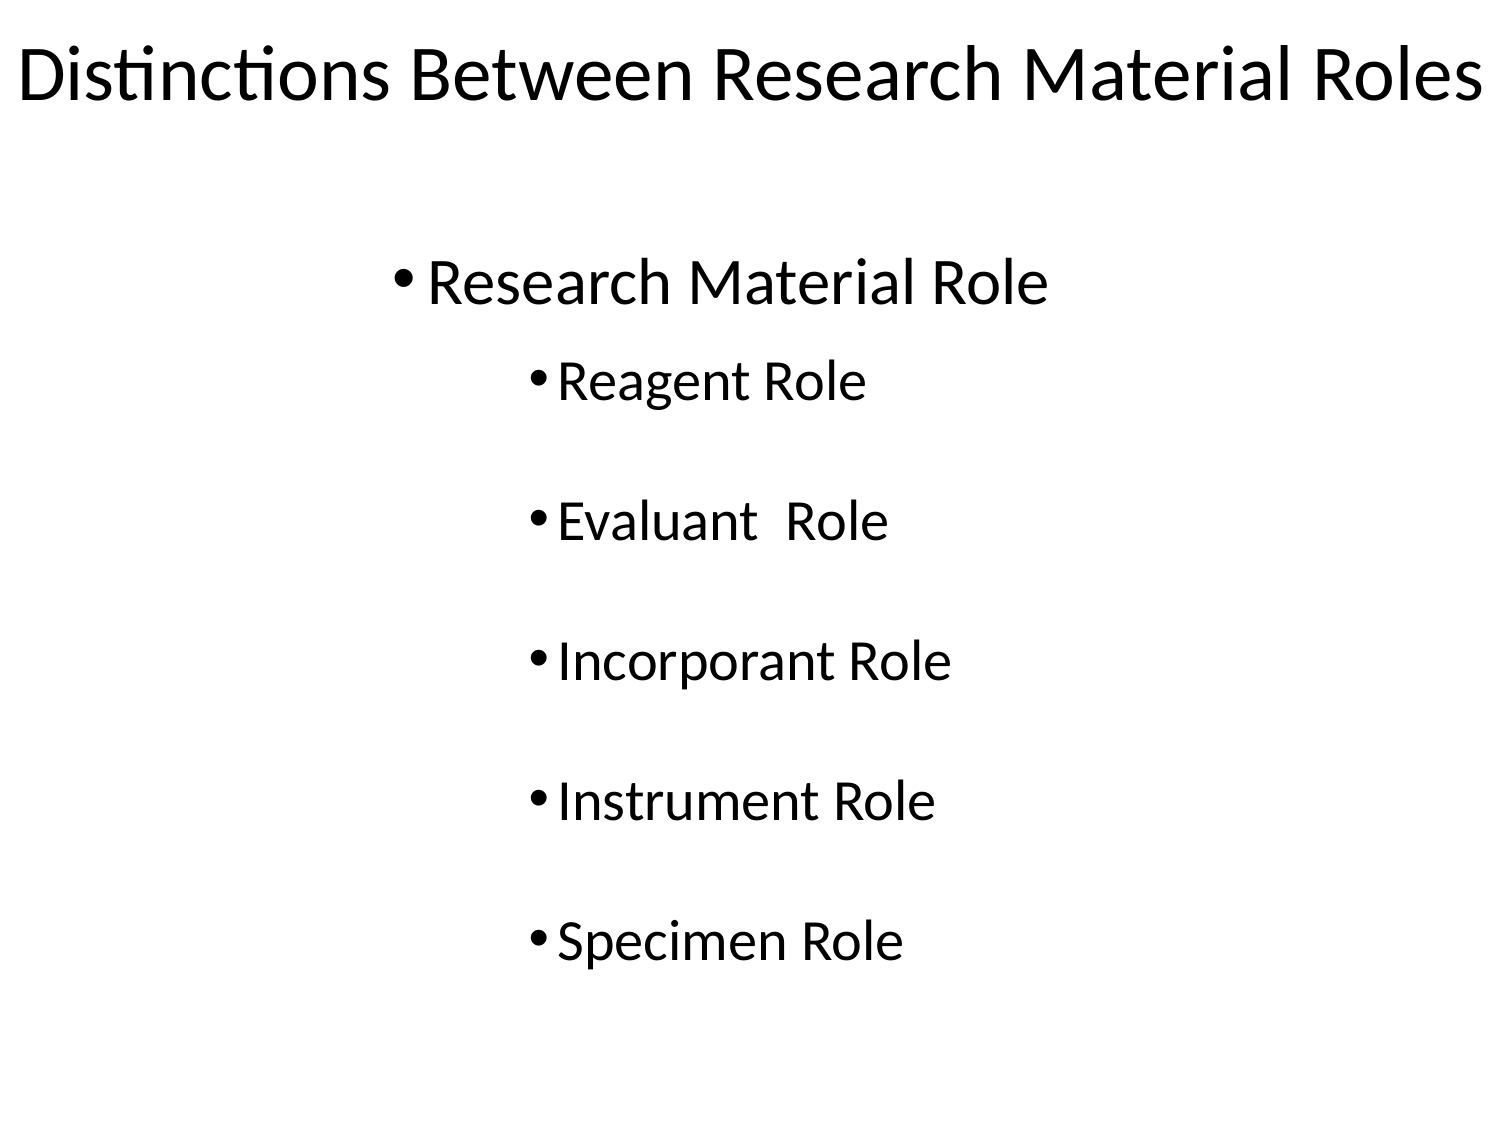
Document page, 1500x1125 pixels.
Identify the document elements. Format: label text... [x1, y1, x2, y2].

text_box Distinctions Between Research Material Roles [2, 0, 1500, 163]
text_box Research Material Role Reagent Role Evaluant Role Incorporant Role Instrument Role Specimen Role [375, 230, 1075, 980]
